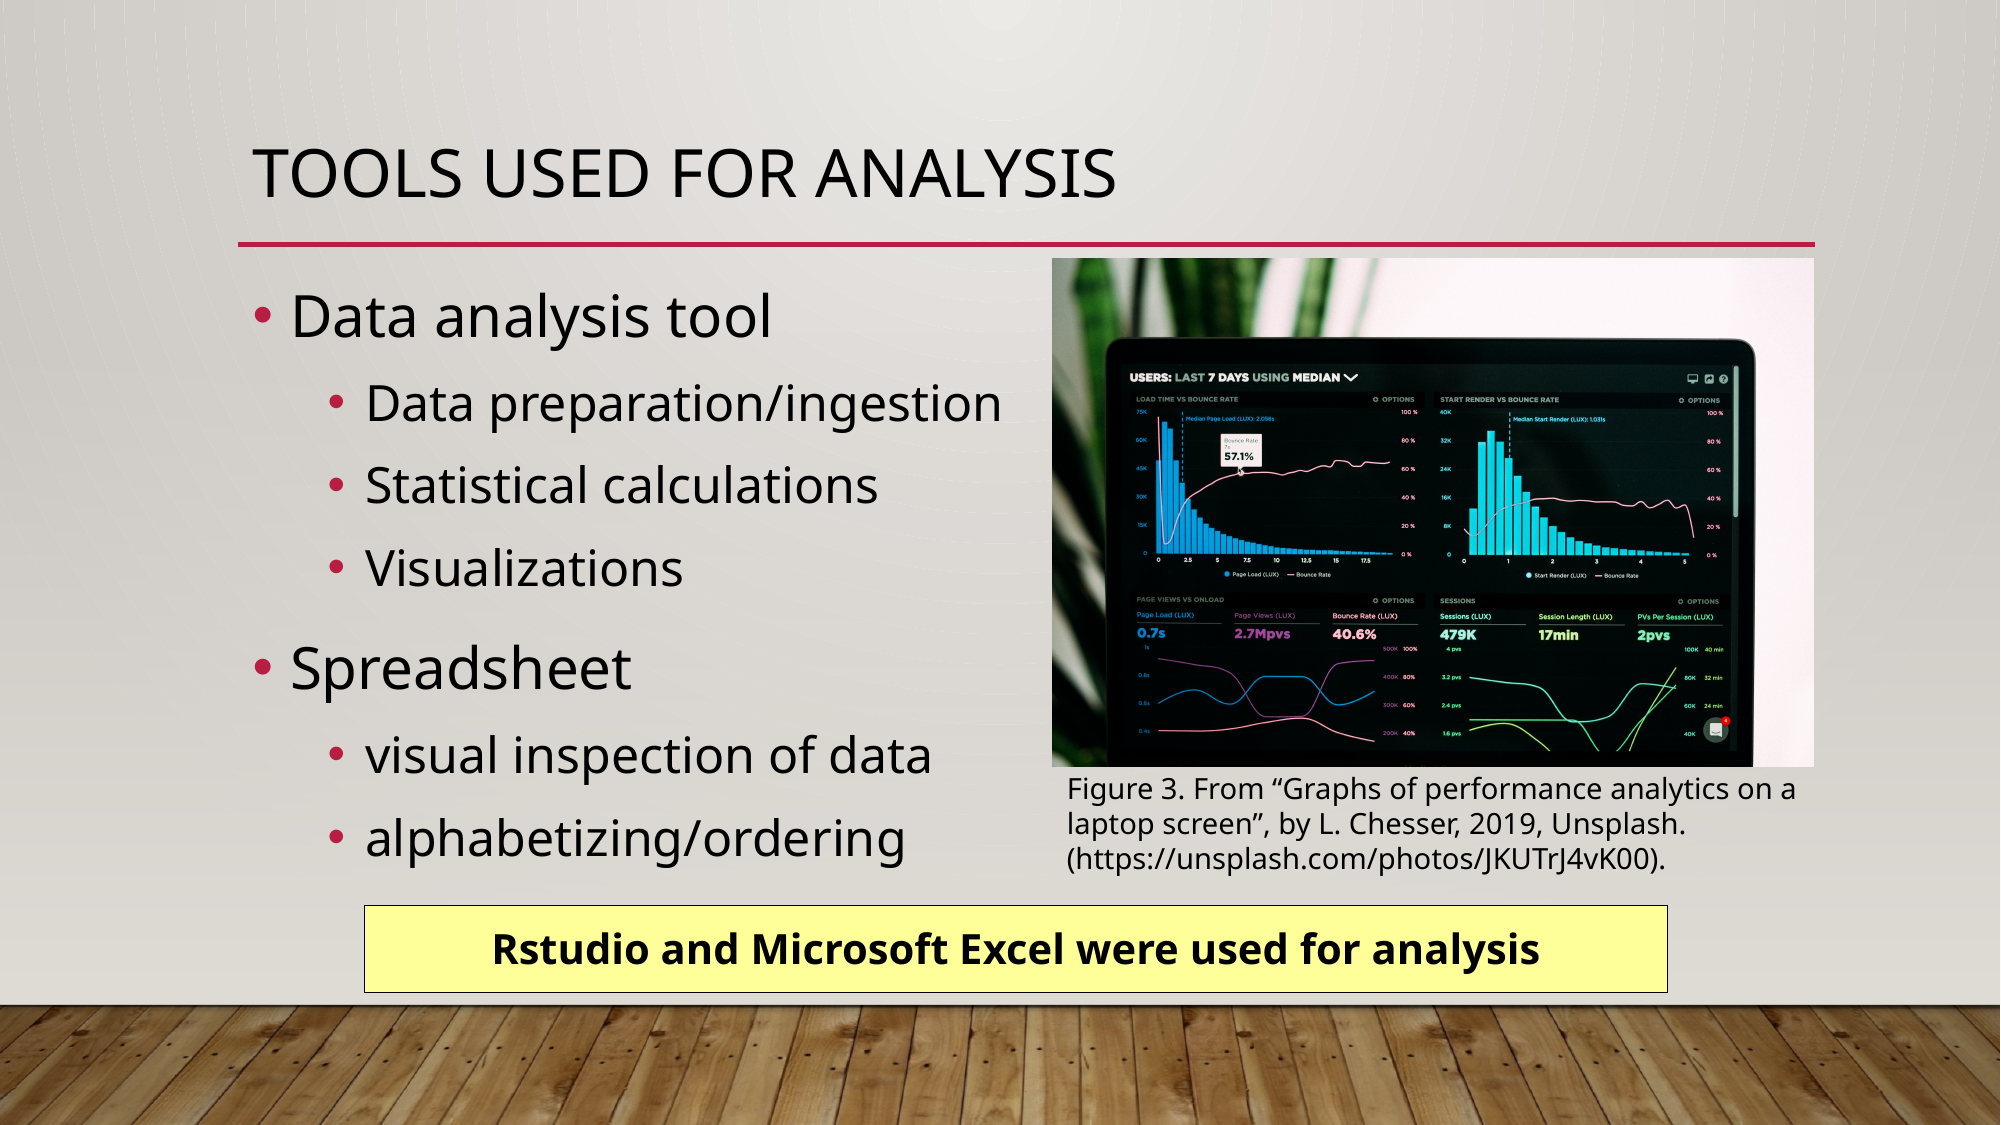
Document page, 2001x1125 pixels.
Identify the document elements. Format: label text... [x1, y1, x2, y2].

text_box Rstudio and Microsoft Excel were used for analysis [364, 905, 1668, 993]
title TOOLS used for analysis [237, 132, 1814, 258]
list Data analysis tool Data preparation/ingestion Statistical calculations Visualizations Spreadsheet visual inspection of data alphabetizing/ordering [237, 257, 1053, 824]
picture [0, 1005, 2000, 1125]
text_box Figure 3. From “Graphs of performance analytics on a laptop screen”, by L. Chesser, 2019, Unsplash. (https://unsplash.com/photos/JKUTrJ4vK00). [1052, 763, 1892, 883]
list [1051, 258, 1815, 768]
